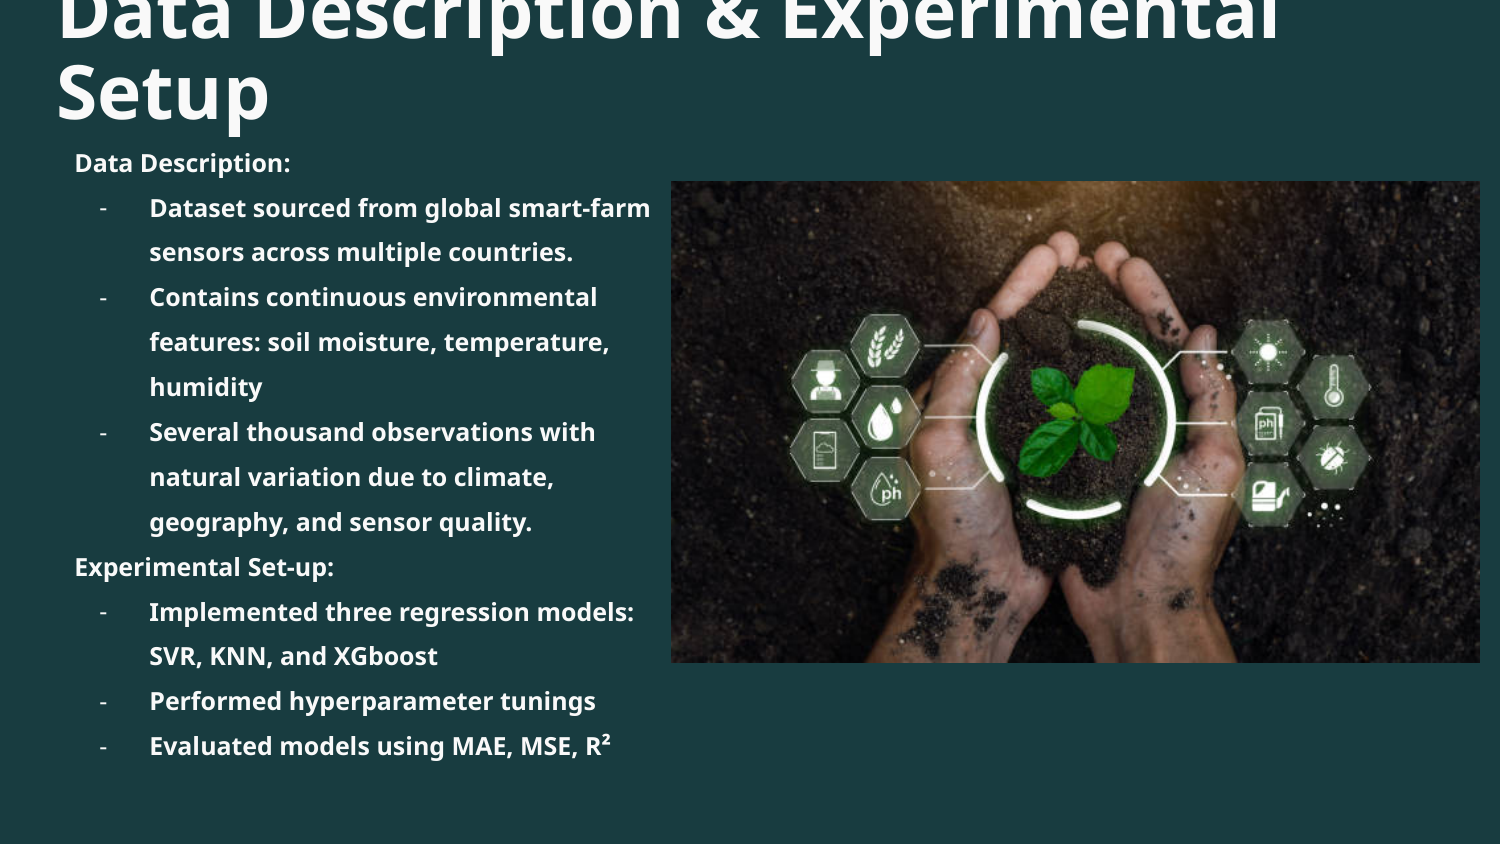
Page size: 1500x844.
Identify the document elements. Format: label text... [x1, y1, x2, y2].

text_box Data Description & Experimental Setup [56, 35, 1473, 75]
text_box Data Description: Dataset sourced from global smart-farm sensors across multiple countries. Contains continuous environmental features: soil moisture, temperature, humidity Several thousand observations with natural variation due to climate, geography, and sensor quality. Experimental Set-up: Implemented three regression models: SVR, KNN, and XGboost Performed hyperparameter tunings Evaluated models using MAE, MSE, R² [59, 117, 669, 727]
picture [671, 180, 1480, 663]
